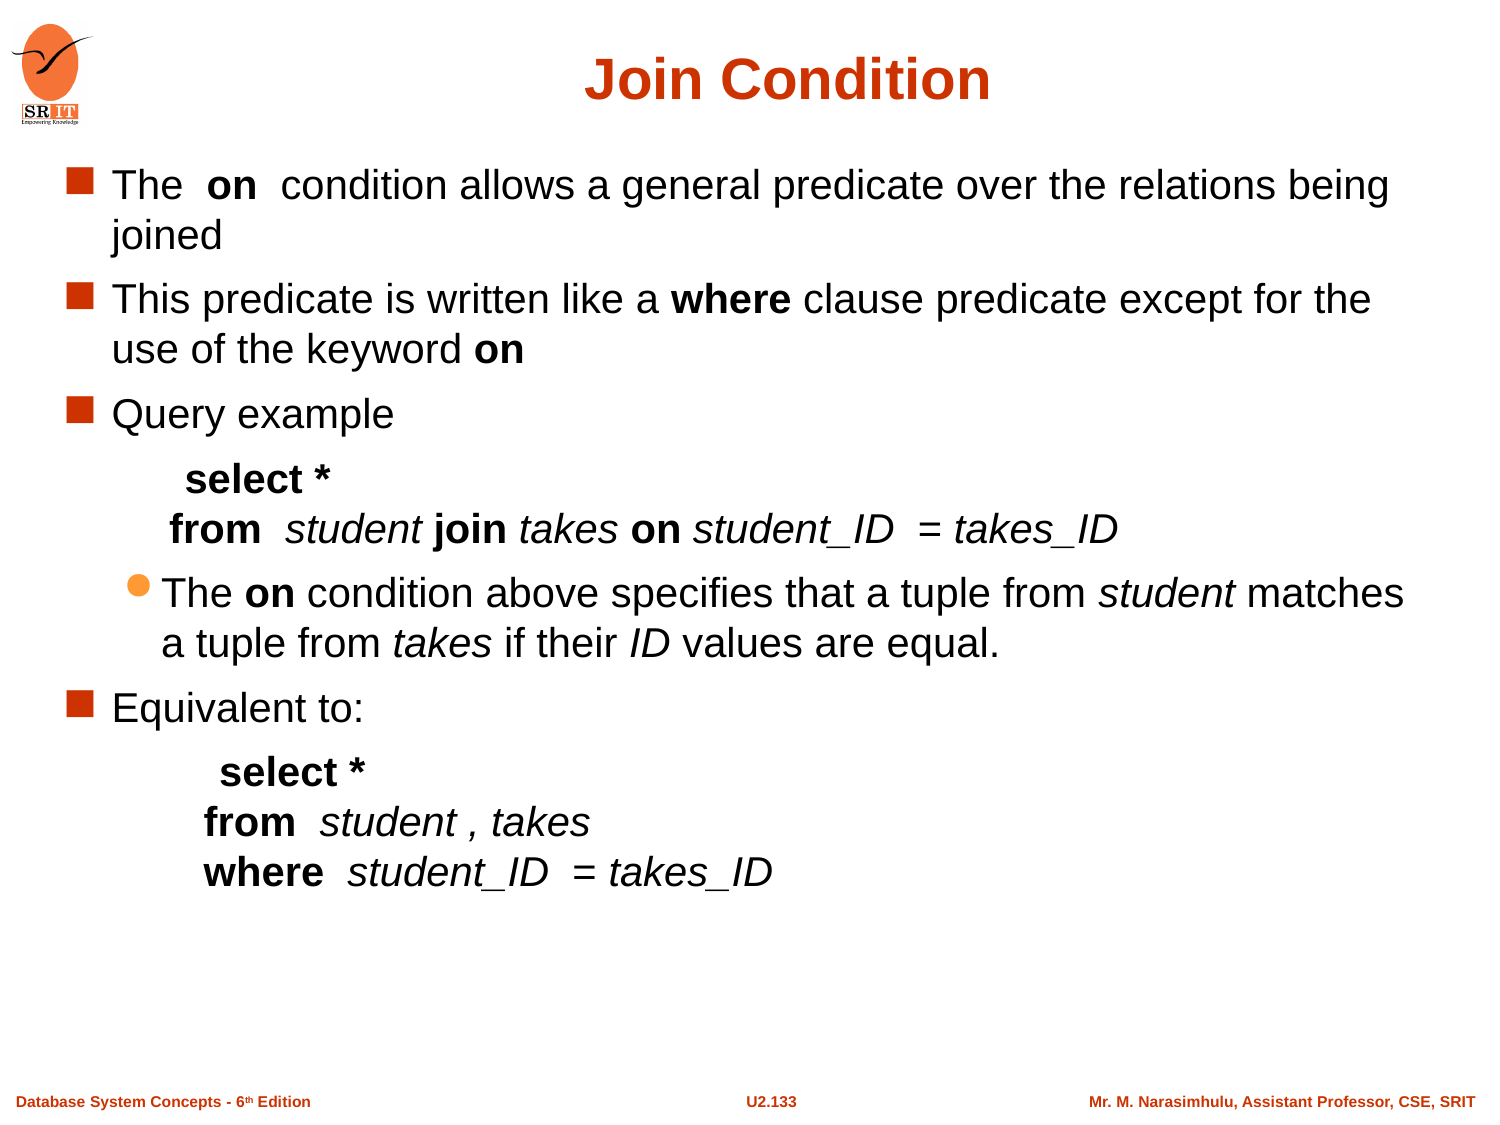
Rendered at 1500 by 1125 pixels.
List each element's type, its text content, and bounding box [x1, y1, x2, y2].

picture [11, 19, 93, 128]
list The on condition allows a general predicate over the relations being joined This predicate is written like a where clause predicate except for the use of the keyword on Query example select * from student join takes on student_ID = takes_ID The on condition above specifies that a tuple from student matches a tuple from takes if their ID values are equal. Equivalent to: select * from student , takes where student_ID = takes_ID [54, 149, 1451, 984]
title Join Condition [125, 18, 1452, 120]
